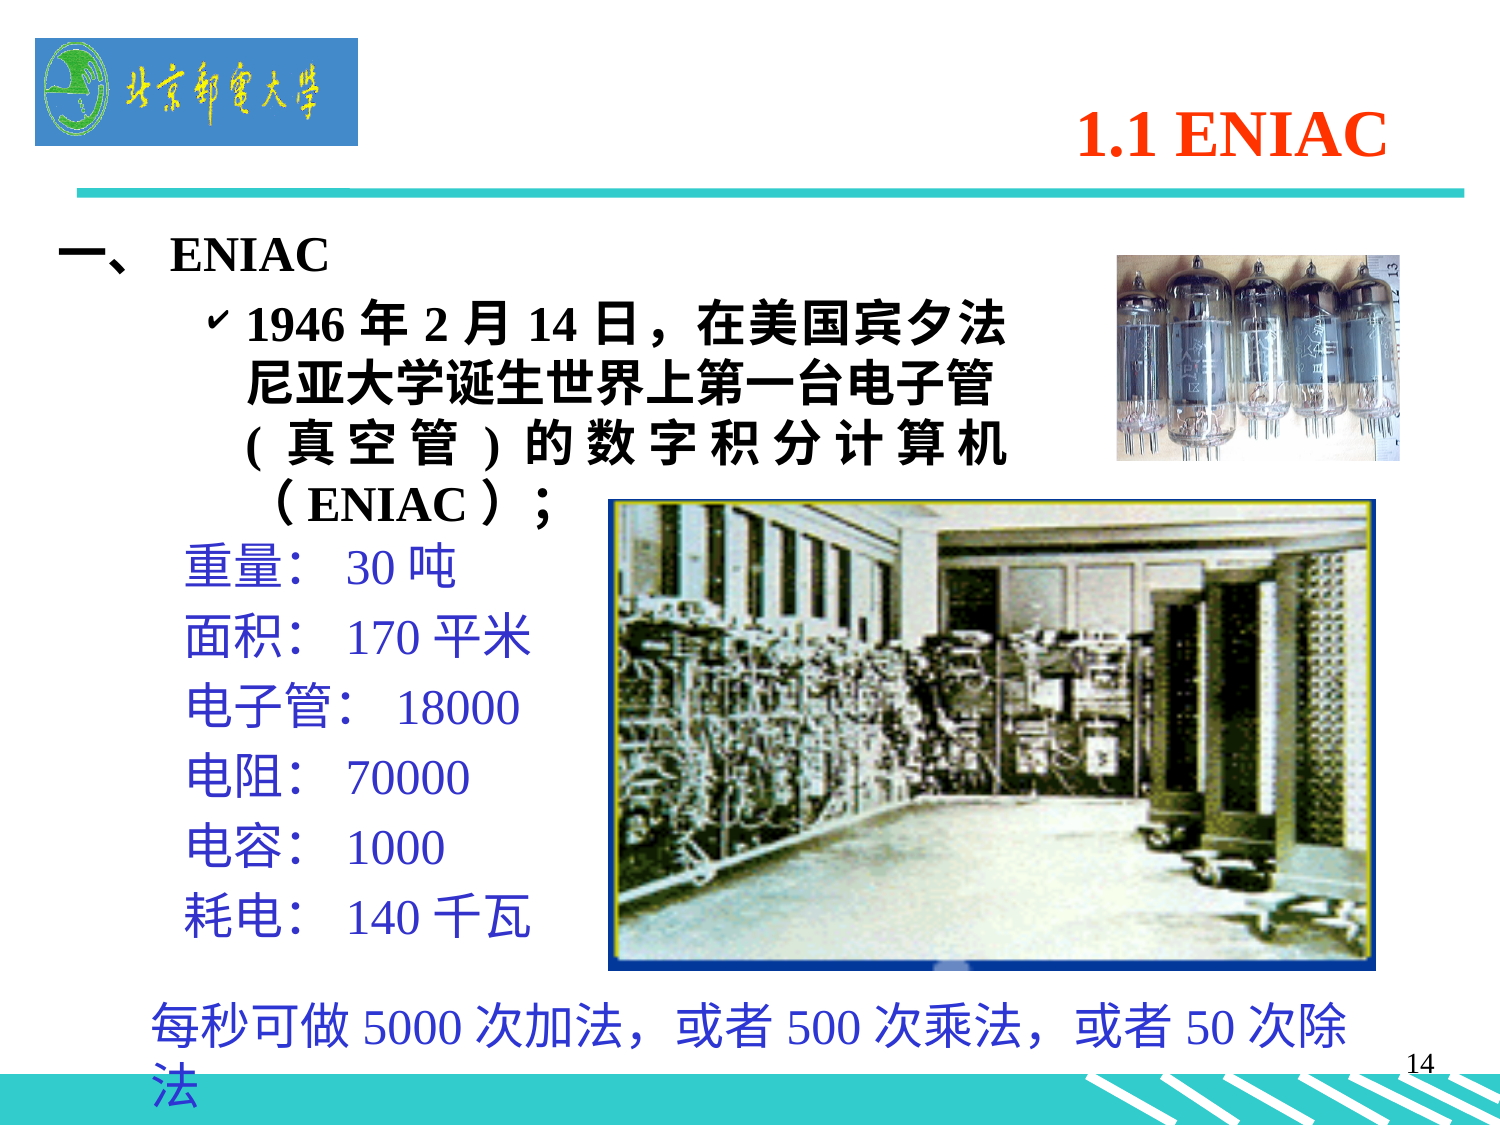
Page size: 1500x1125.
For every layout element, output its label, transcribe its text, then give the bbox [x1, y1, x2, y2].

text_box 每秒可做5000次加法，或者500次乘法，或者50次除法 [135, 987, 1400, 1123]
title 1.1 ENIAC [112, 21, 1406, 239]
text_box 重量：30吨 面积：170平米 电子管：18000 电阻：70000 电容：1000 耗电：140千瓦 [112, 527, 663, 1125]
list 一、ENIAC 1946年2月14日，在美国宾夕法尼亚大学诞生世界上第一台电子管(真空管)的数字积分计算机（ENIAC）； [42, 213, 1023, 971]
picture [1115, 255, 1400, 462]
picture [34, 37, 112, 146]
picture [608, 499, 1377, 971]
text_box 14 [1400, 1037, 1450, 1113]
